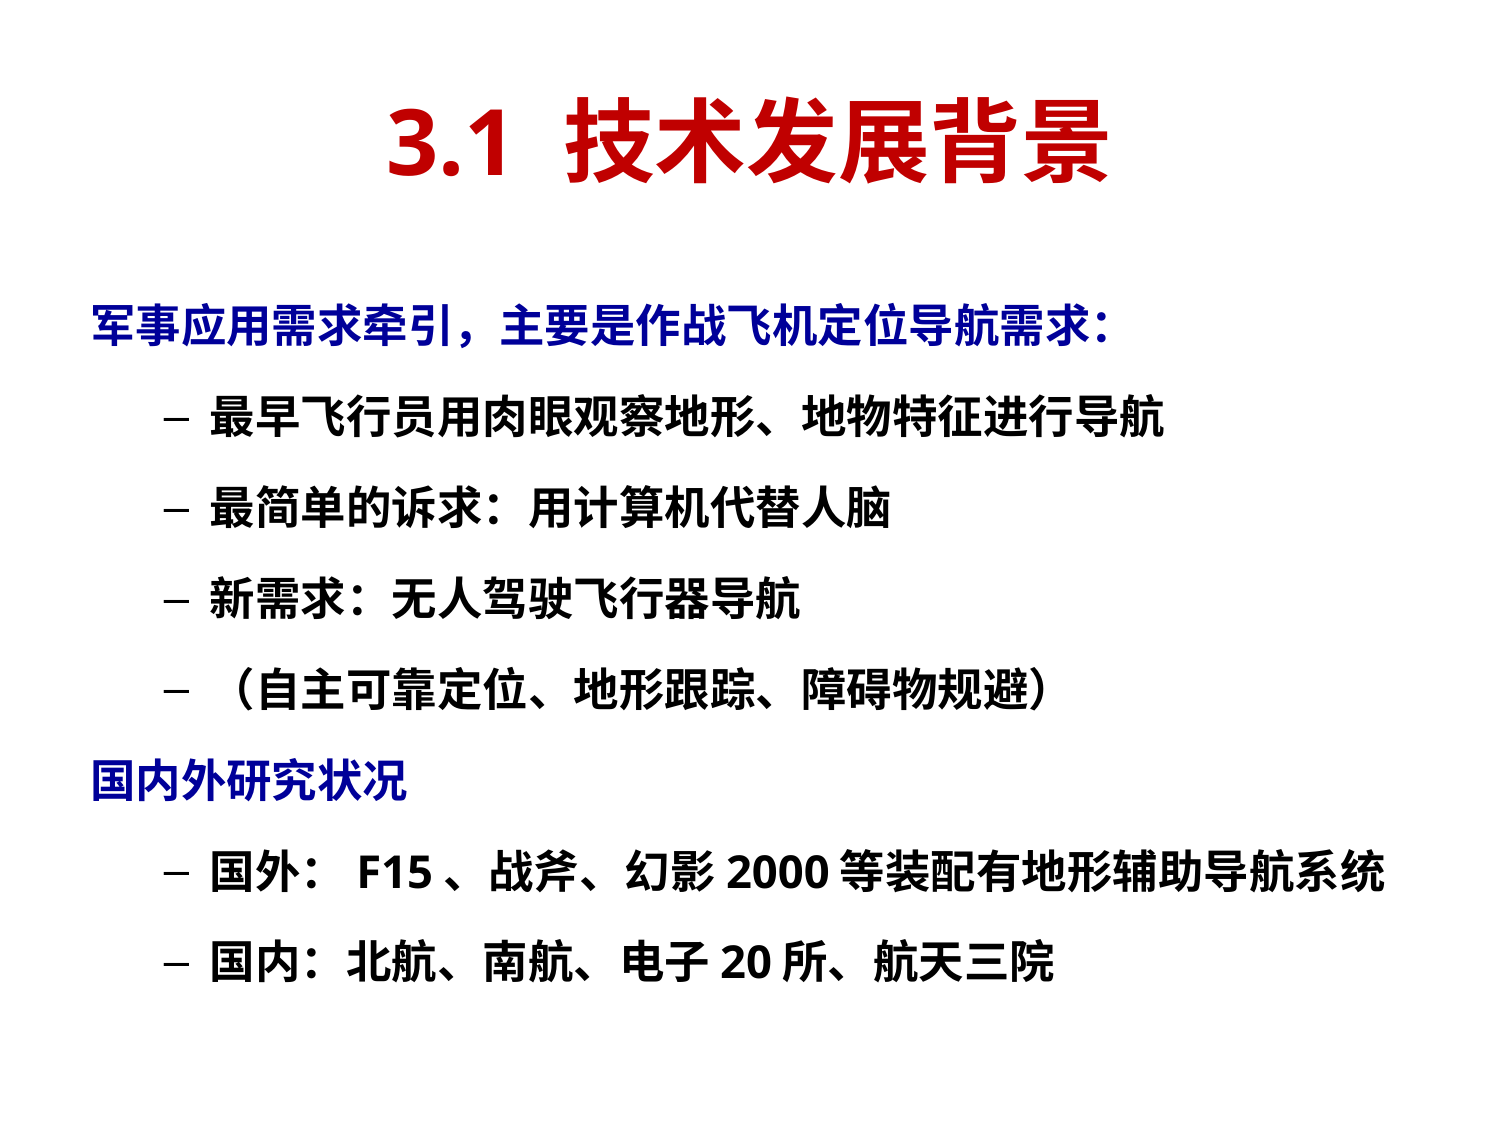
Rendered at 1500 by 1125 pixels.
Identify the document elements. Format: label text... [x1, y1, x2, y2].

title 3.1 技术发展背景 [75, 45, 1425, 233]
list 军事应用需求牵引，主要是作战飞机定位导航需求： 最早飞行员用肉眼观察地形、地物特征进行导航 最简单的诉求：用计算机代替人脑 新需求：无人驾驶飞行器导航 （自主可靠定位、地形跟踪、障碍物规避） 国内外研究状况 国外：F15、战斧、幻影2000等装配有地形辅助导航系统 国内：北航、南航、电子20所、航天三院 [75, 262, 1425, 1005]
